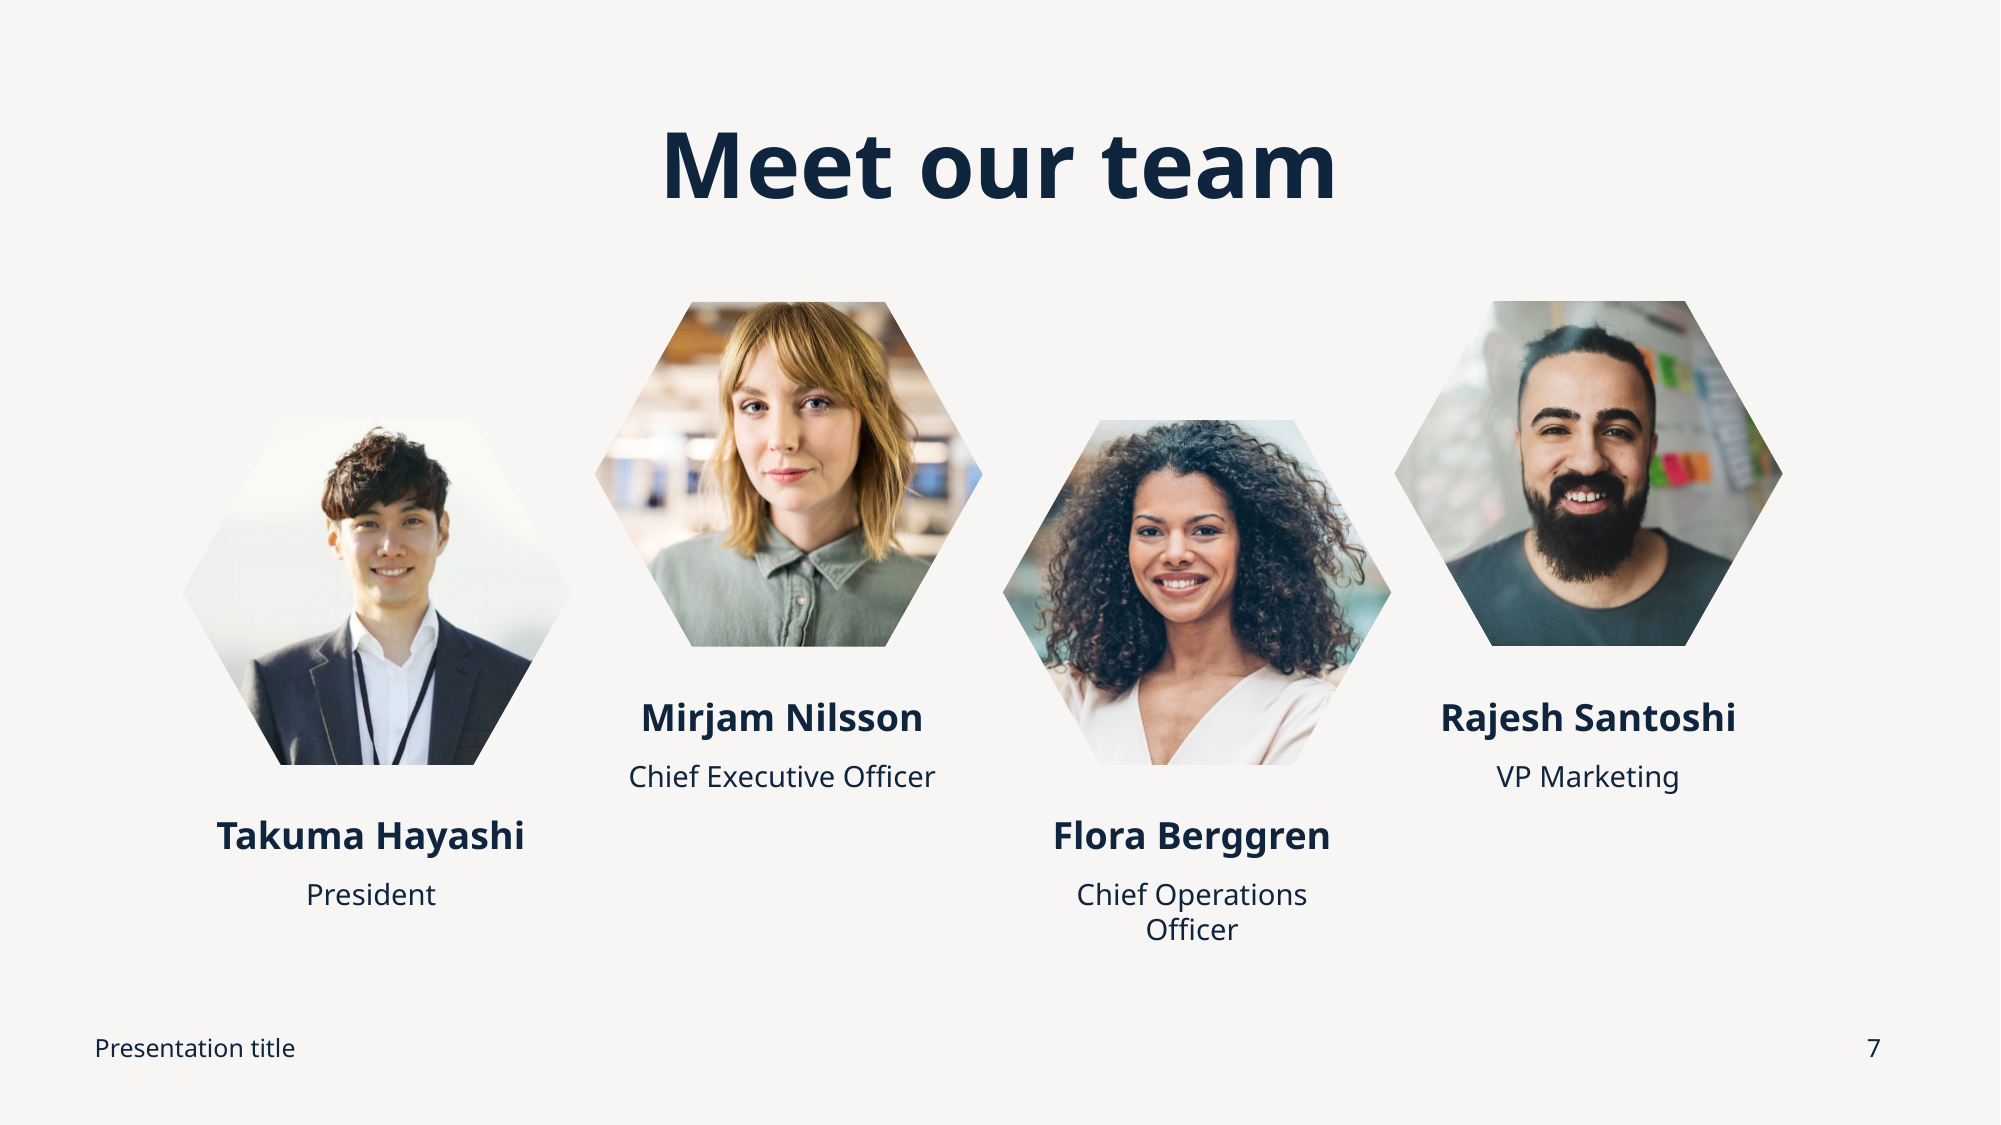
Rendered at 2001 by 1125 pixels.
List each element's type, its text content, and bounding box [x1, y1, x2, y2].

list Flora Berggren [1020, 781, 1365, 865]
picture [182, 419, 572, 765]
list VP Marketing [1416, 750, 1761, 834]
slide_number 7 [1836, 1020, 1912, 1080]
list President [199, 868, 544, 952]
picture [1002, 419, 1392, 765]
list Chief Executive Officer [610, 750, 955, 834]
footer Presentation title [79, 1020, 755, 1080]
picture [594, 301, 983, 647]
list Chief Operations Officer [1020, 868, 1365, 952]
list Rajesh Santoshi [1416, 663, 1761, 747]
list Takuma Hayashi [199, 781, 544, 865]
picture [1394, 301, 1783, 647]
title Meet our team [137, 59, 1863, 278]
list Mirjam Nilsson [610, 663, 955, 747]
